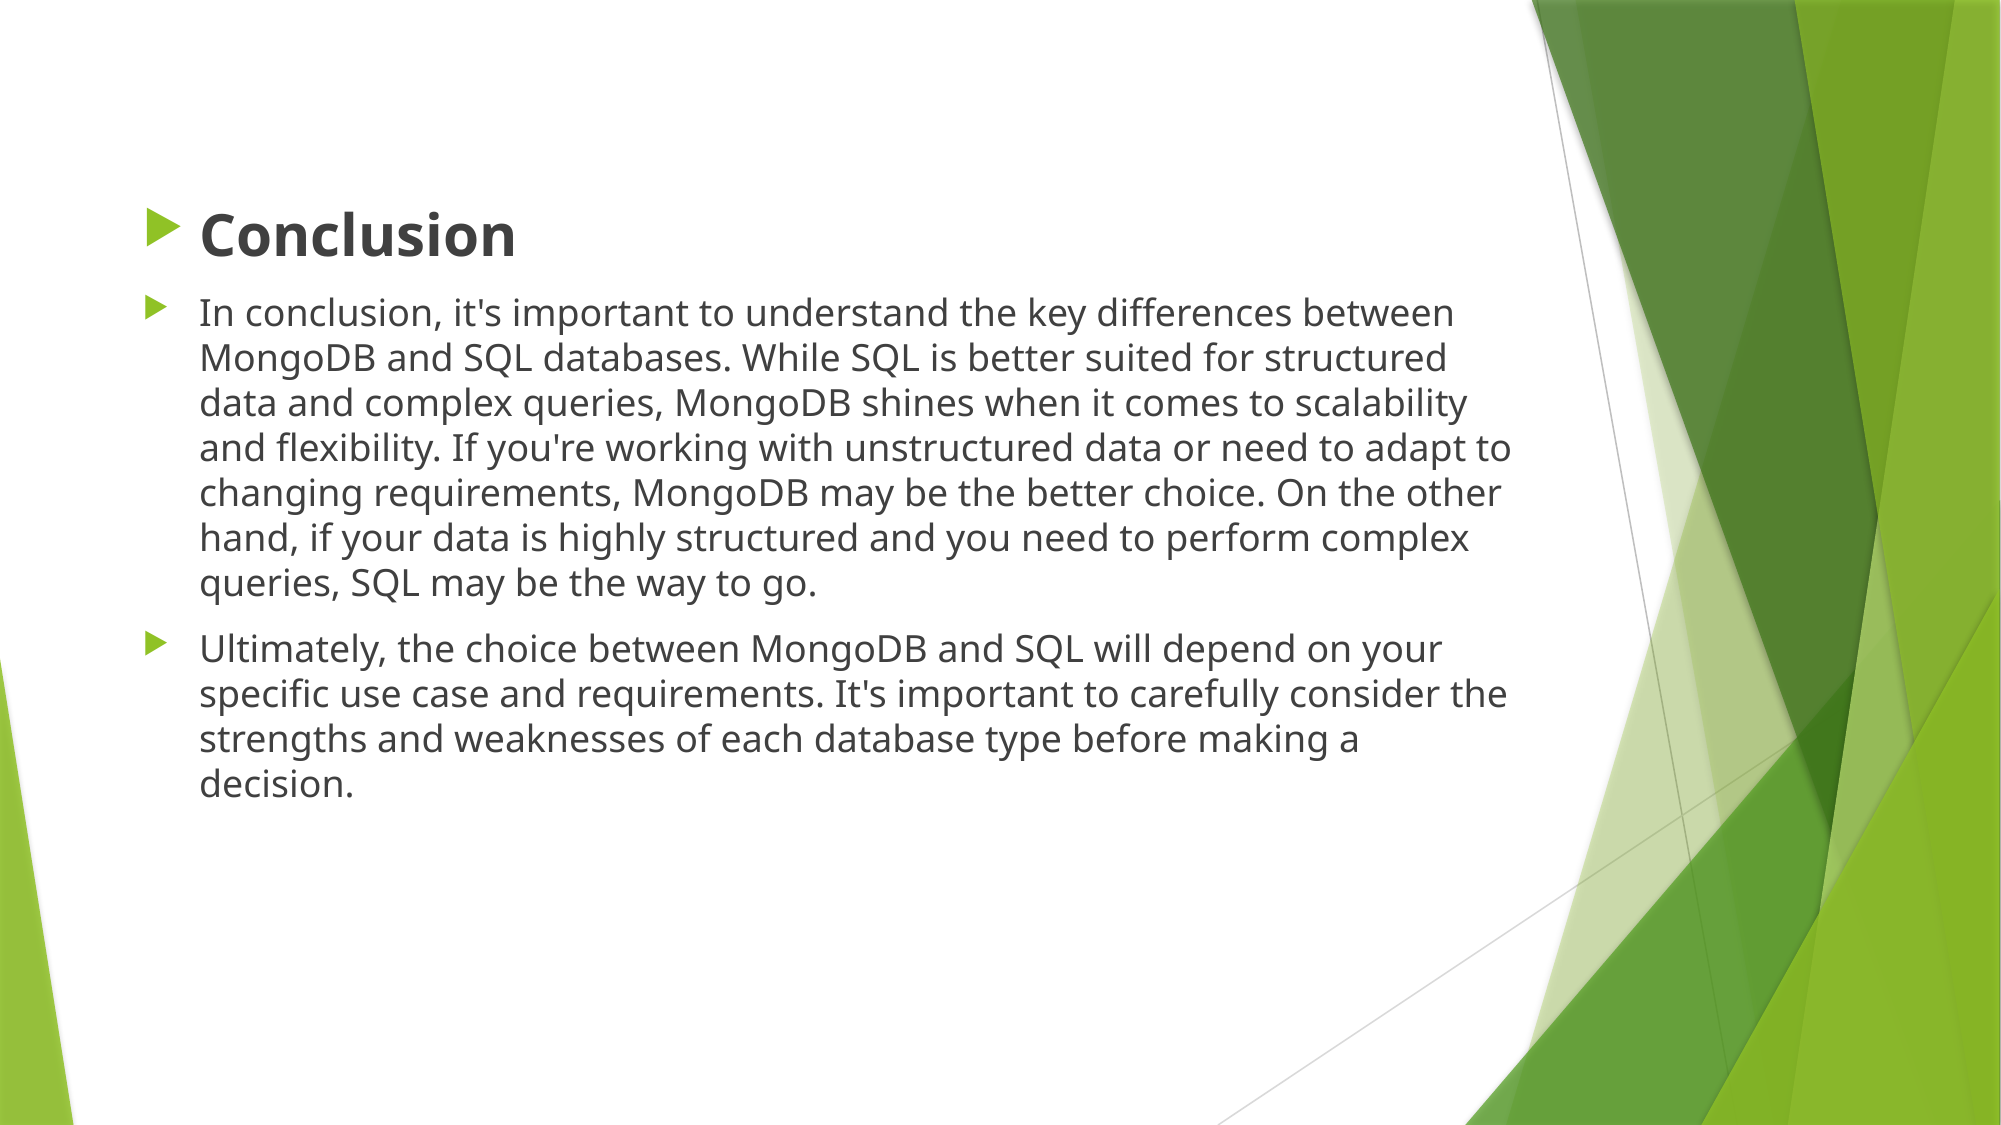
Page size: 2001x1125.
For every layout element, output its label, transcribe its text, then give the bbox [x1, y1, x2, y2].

list Conclusion In conclusion, it's important to understand the key differences between MongoDB and SQL databases. While SQL is better suited for structured data and complex queries, MongoDB shines when it comes to scalability and flexibility. If you're working with unstructured data or need to adapt to changing requirements, MongoDB may be the better choice. On the other hand, if your data is highly structured and you need to perform complex queries, SQL may be the way to go. Ultimately, the choice between MongoDB and SQL will depend on your specific use case and requirements. It's important to carefully consider the strengths and weaknesses of each database type before making a decision. [127, 190, 1538, 828]
